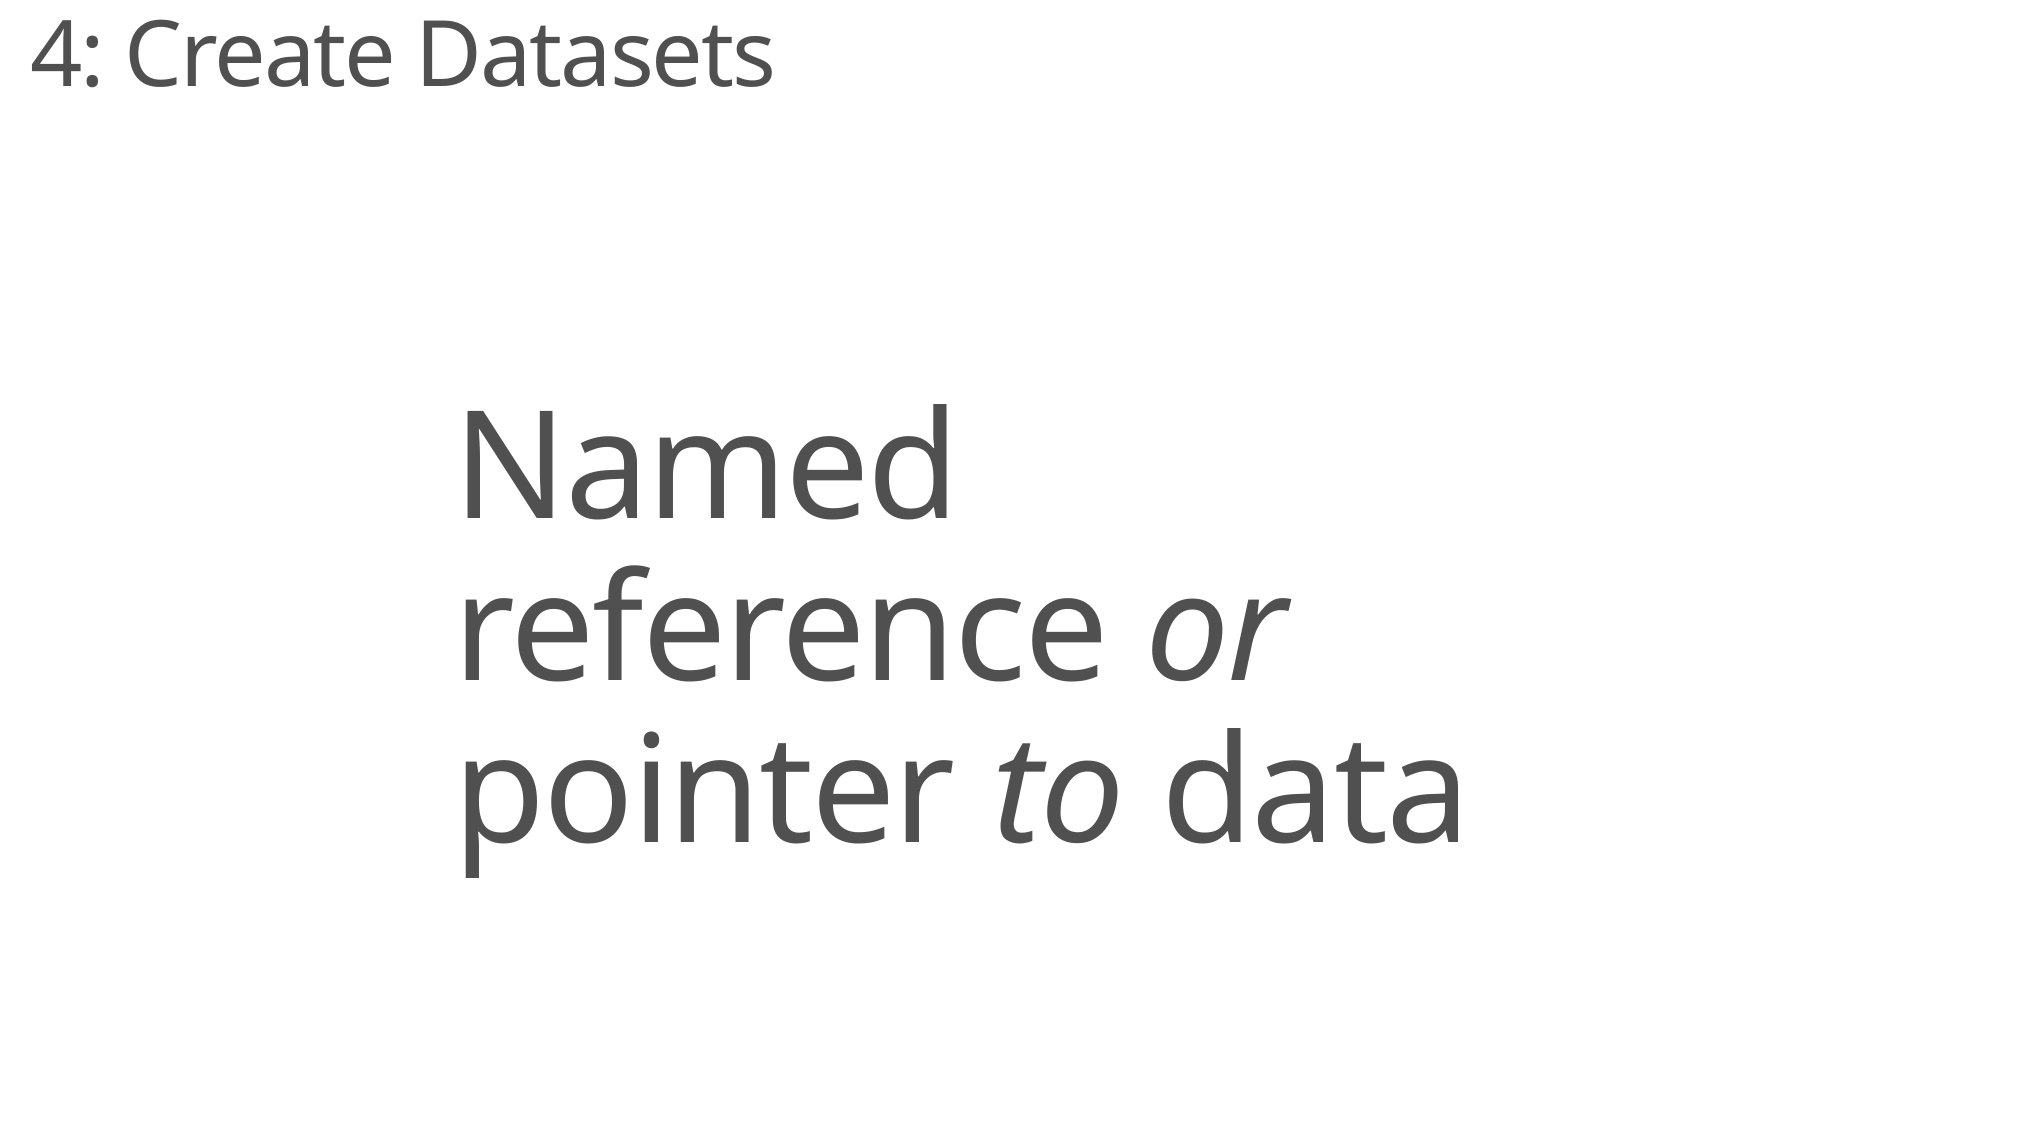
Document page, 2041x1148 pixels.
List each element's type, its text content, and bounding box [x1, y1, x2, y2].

text_box Named reference or pointer to data [438, 381, 1539, 750]
title 4: Create Datasets [0, 0, 1226, 151]
